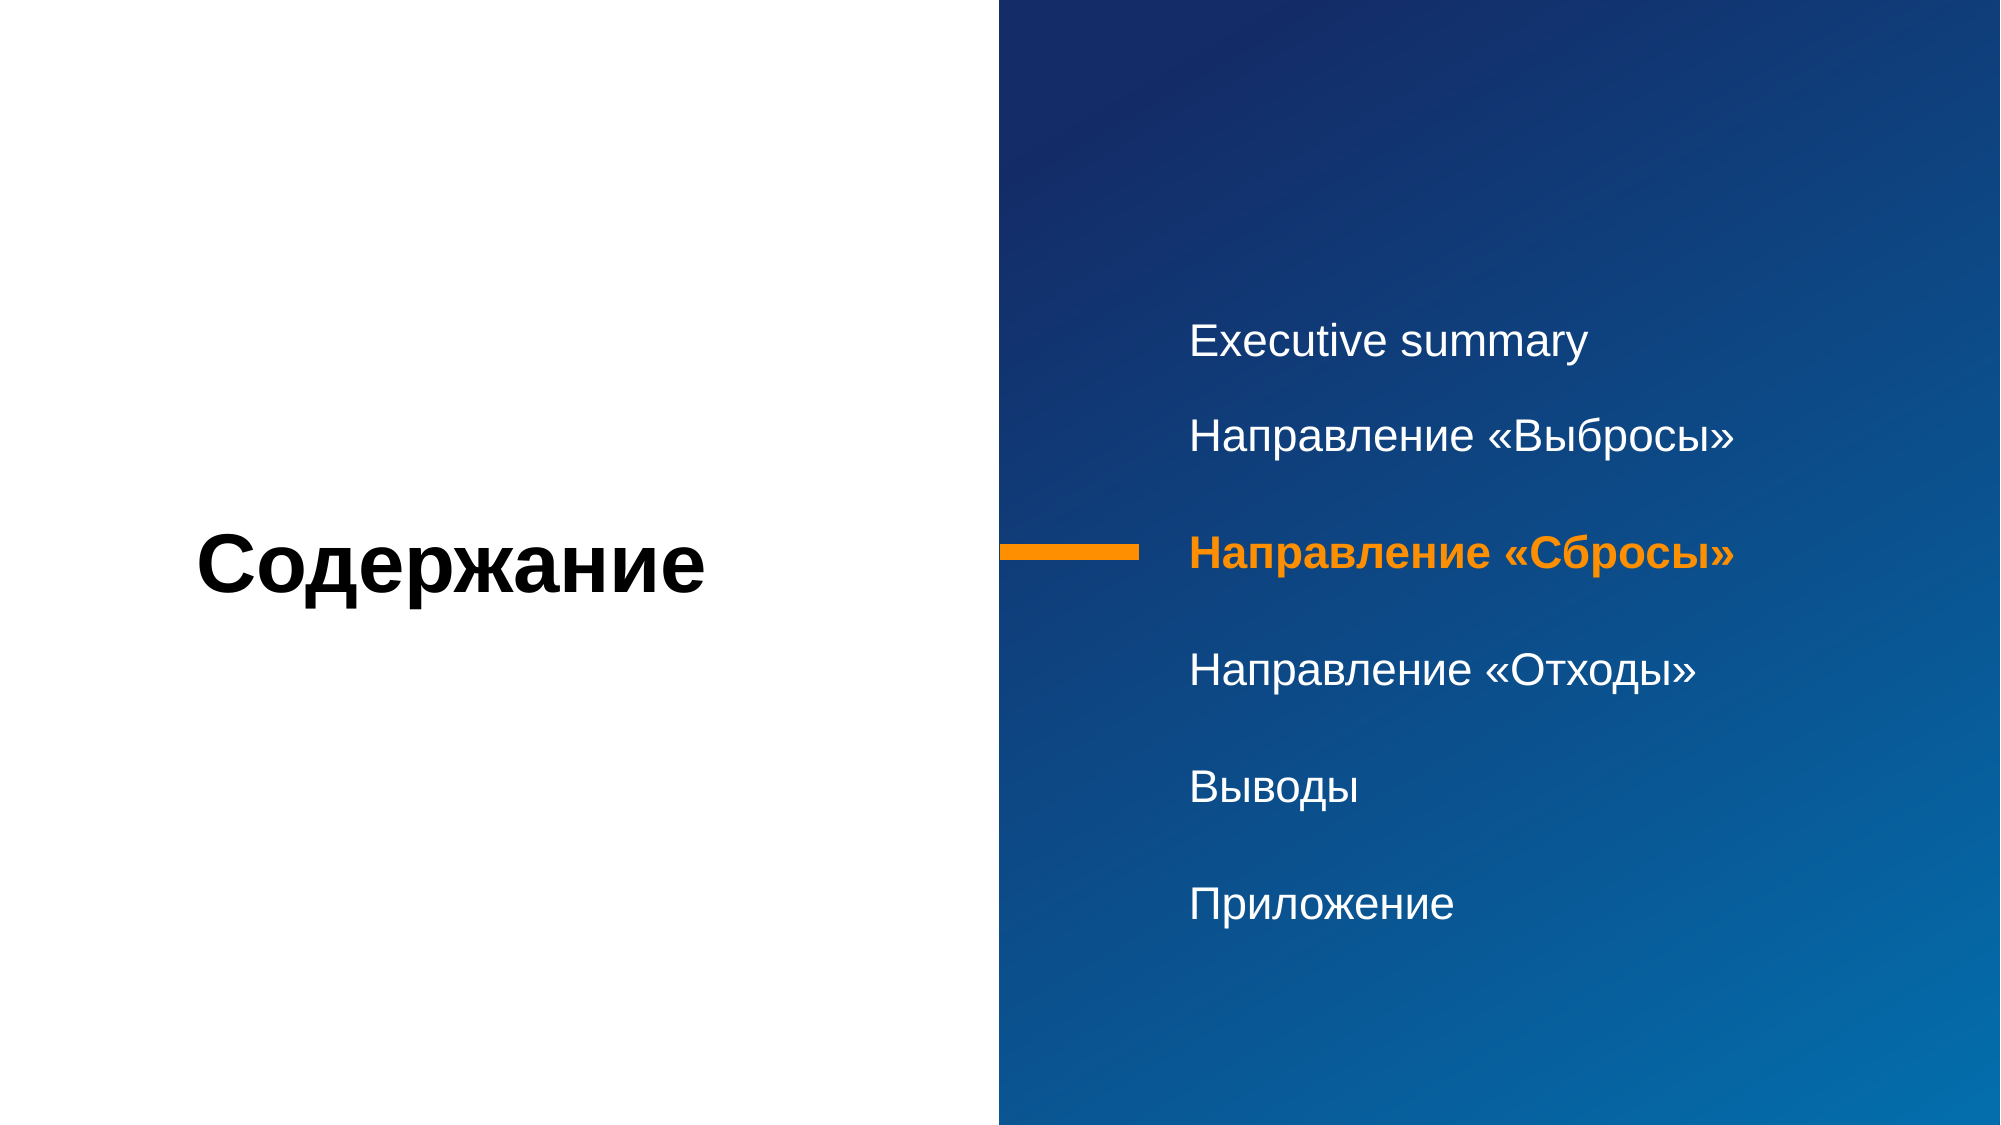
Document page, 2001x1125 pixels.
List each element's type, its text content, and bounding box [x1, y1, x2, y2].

text_box Содержание [194, 507, 712, 610]
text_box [999, 0, 2000, 1125]
